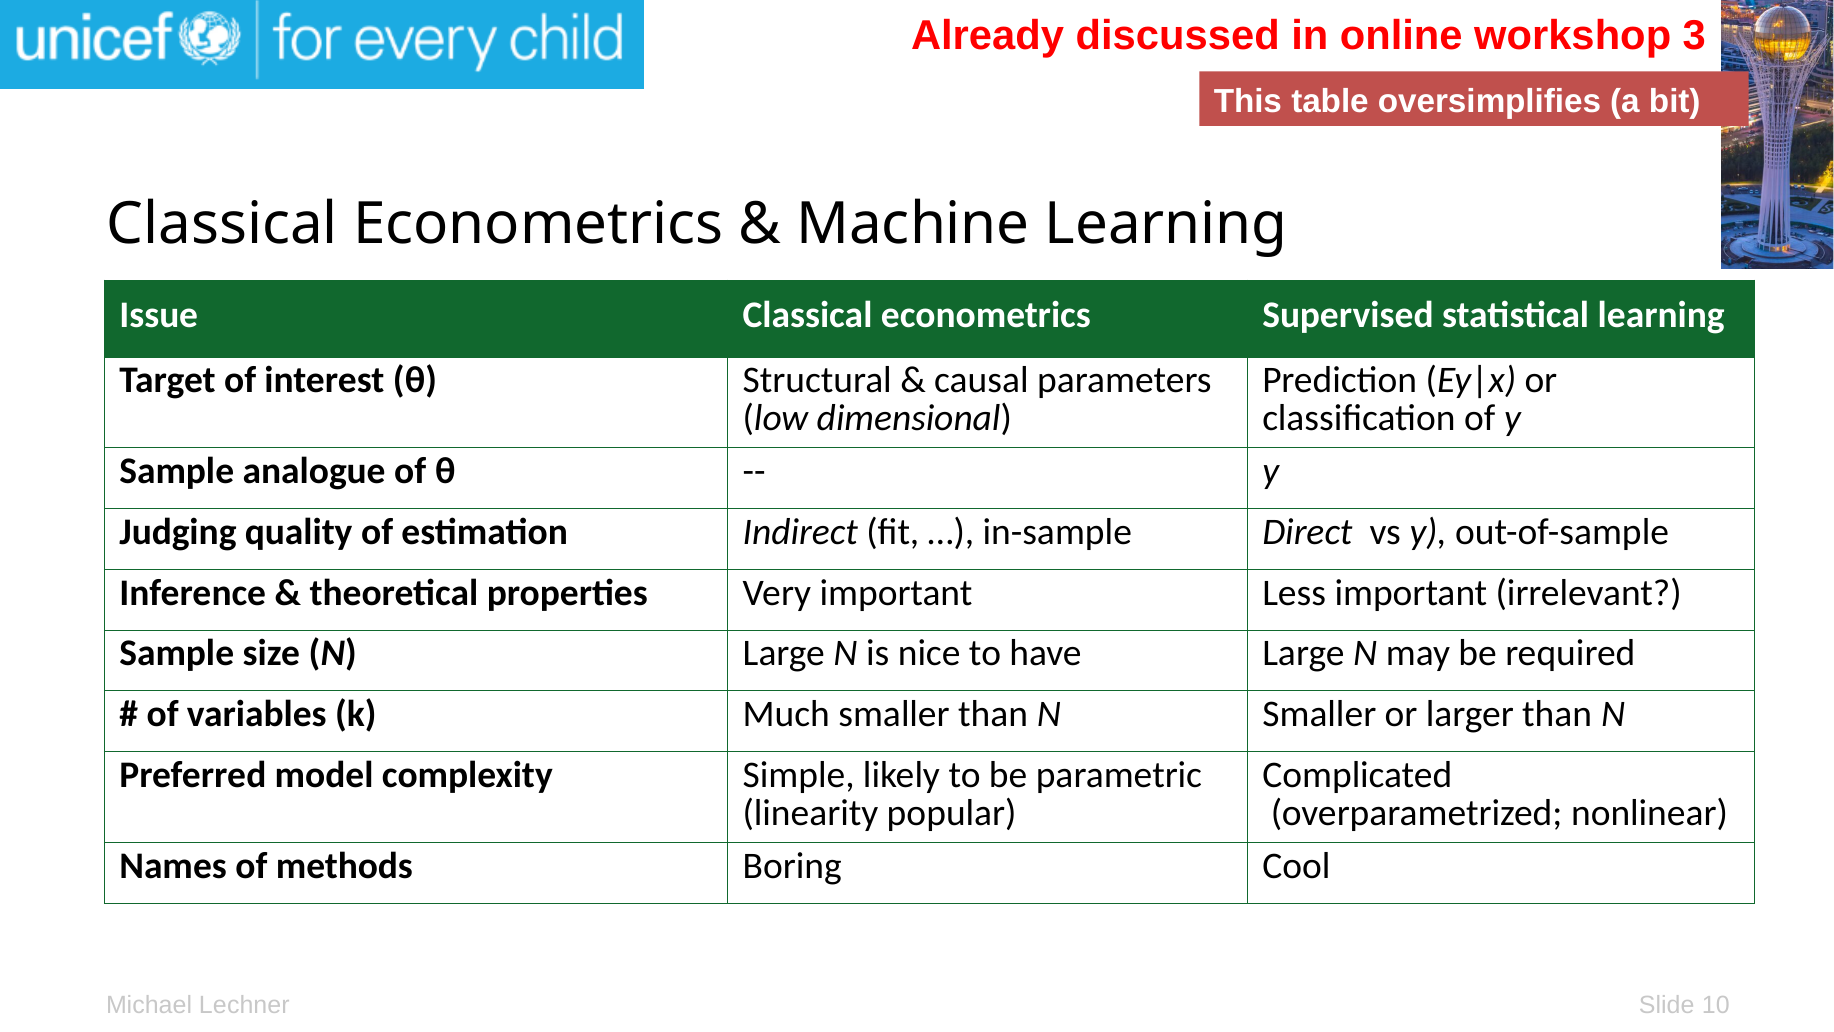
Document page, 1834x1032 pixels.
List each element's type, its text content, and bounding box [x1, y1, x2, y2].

slide_number Slide 10 [1332, 976, 1745, 1032]
text_box This table oversimplifies (a bit) [1199, 71, 1749, 126]
picture [0, 0, 644, 89]
footer Michael Lechner [91, 976, 710, 1032]
text_box Already discussed in online workshop 3 [896, 0, 1722, 65]
picture [1721, 0, 1834, 269]
title Classical Econometrics & Machine Learning [91, 173, 1768, 268]
